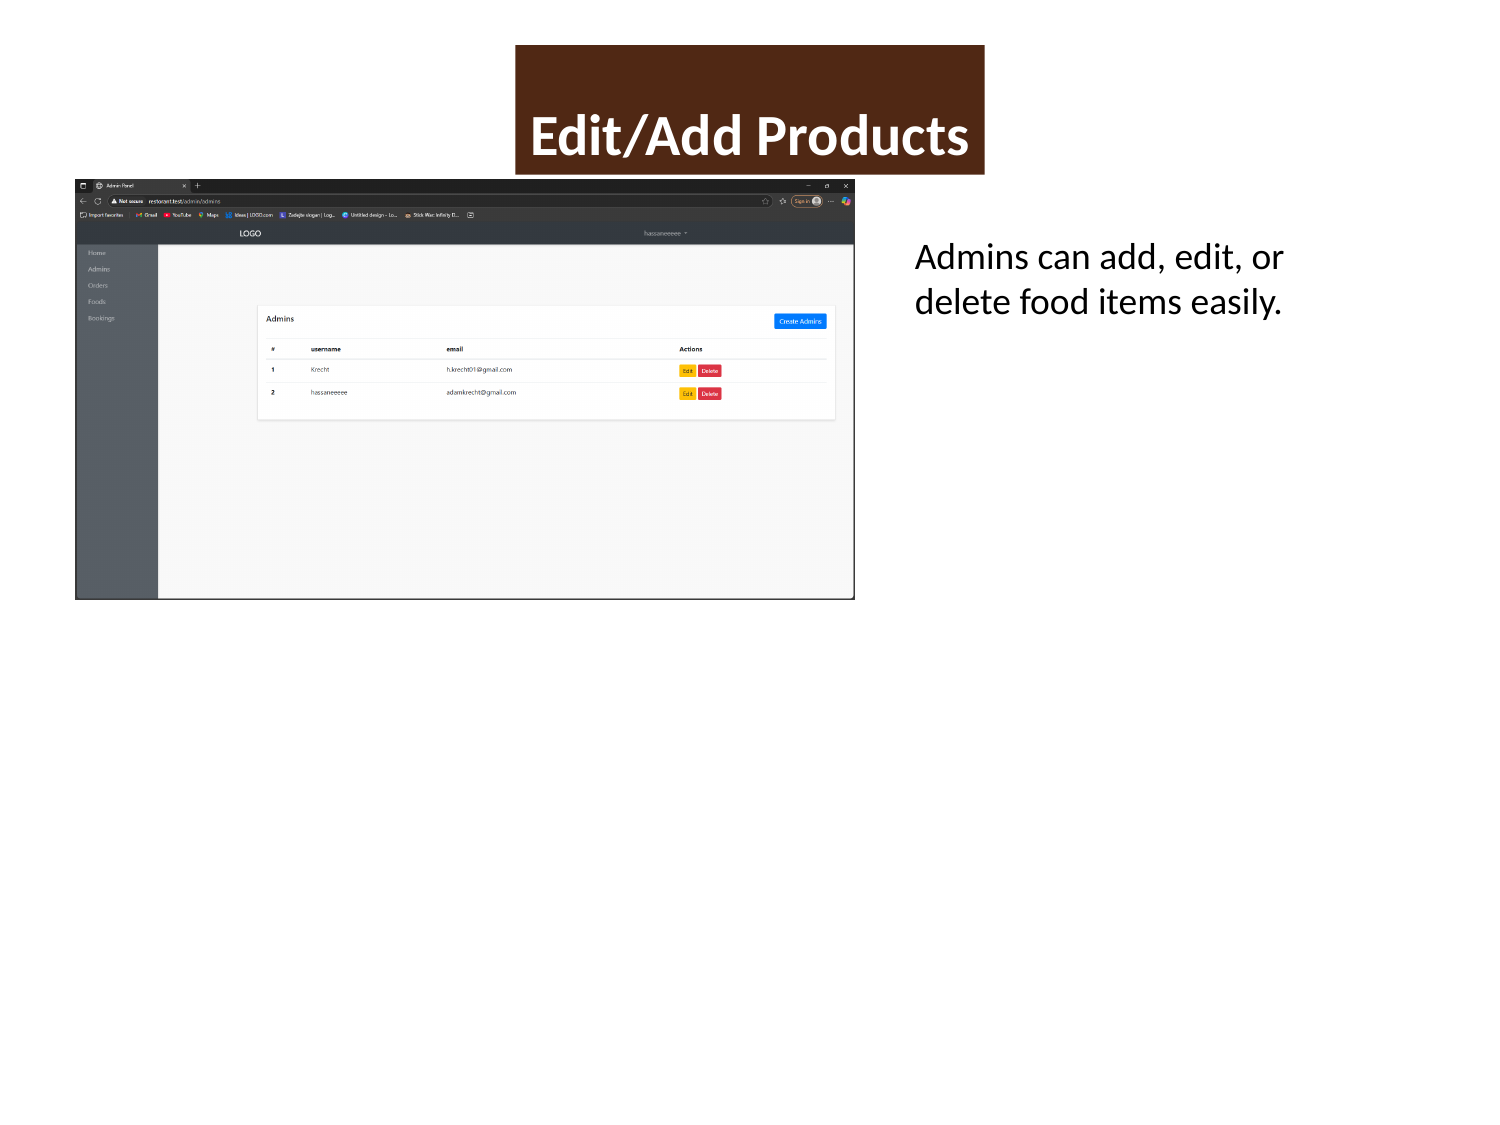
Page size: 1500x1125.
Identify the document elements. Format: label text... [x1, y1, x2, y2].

text_box Edit/Add Products [515, 45, 985, 175]
text_box Admins can add, edit, or delete food items easily. [899, 179, 1395, 330]
picture [74, 179, 856, 600]
